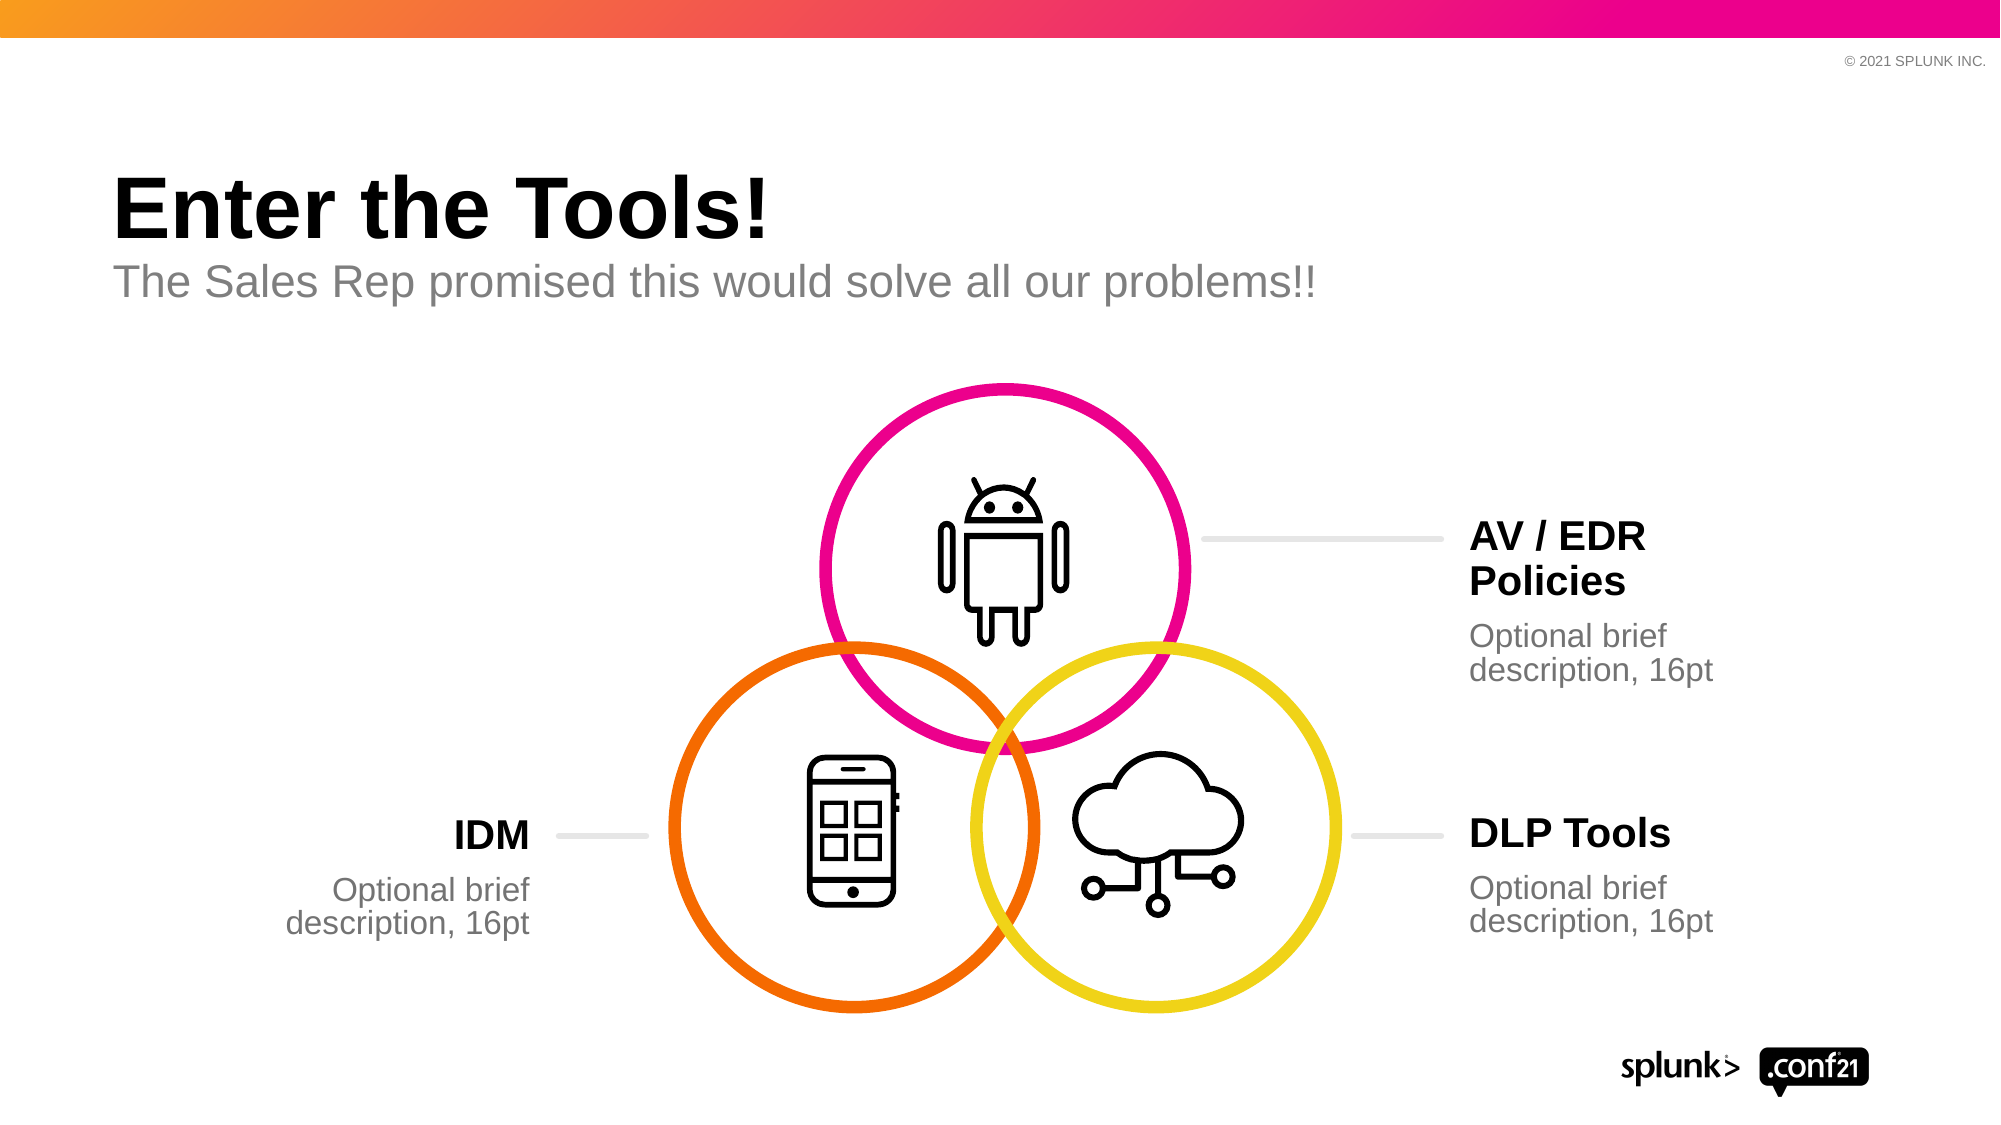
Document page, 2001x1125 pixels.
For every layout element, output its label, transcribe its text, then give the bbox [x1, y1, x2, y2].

text_box IDM Optional brief description, 16pt [185, 805, 546, 953]
text_box [674, 647, 1005, 1008]
picture [1602, 1045, 1888, 1107]
text_box DLP Tools Optional brief description, 16pt [1454, 804, 1814, 951]
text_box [937, 476, 1070, 647]
list The Sales Rep promised this would solve all our problems!! [112, 261, 1888, 308]
text_box [976, 647, 1336, 1008]
text_box AV / EDR Policies Optional brief description, 16pt [1454, 507, 1814, 654]
text_box [825, 389, 1186, 728]
text_box [1072, 750, 1245, 919]
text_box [806, 754, 900, 908]
title Enter the Tools! [112, 85, 1887, 255]
